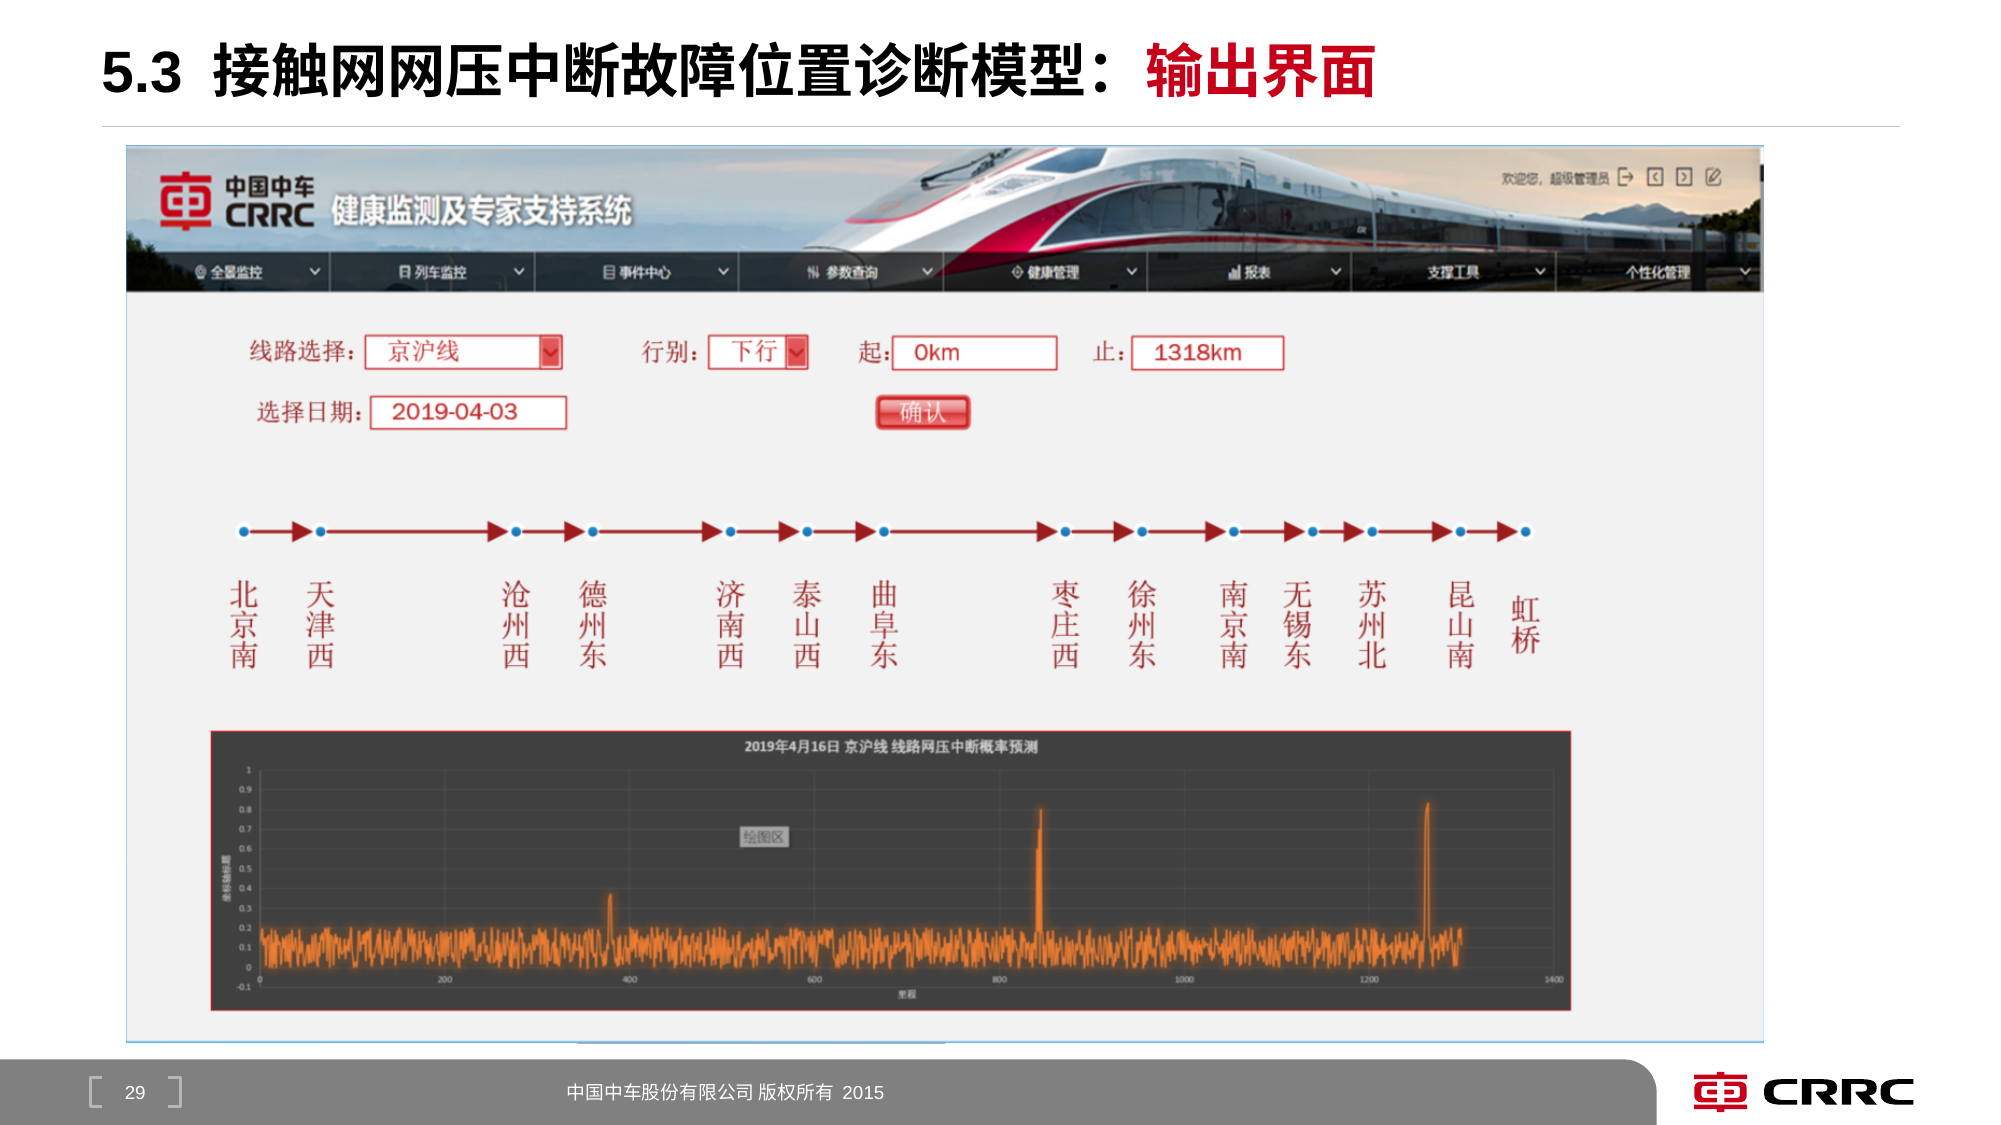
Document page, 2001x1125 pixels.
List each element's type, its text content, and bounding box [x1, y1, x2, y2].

title 5.3 接触网网压中断故障位置诊断模型：输出界面 [86, 12, 1914, 126]
picture [126, 145, 1764, 1044]
footer 中国中车股份有限公司 版权所有 2015 [551, 1062, 1338, 1122]
slide_number 29 [90, 1062, 181, 1122]
